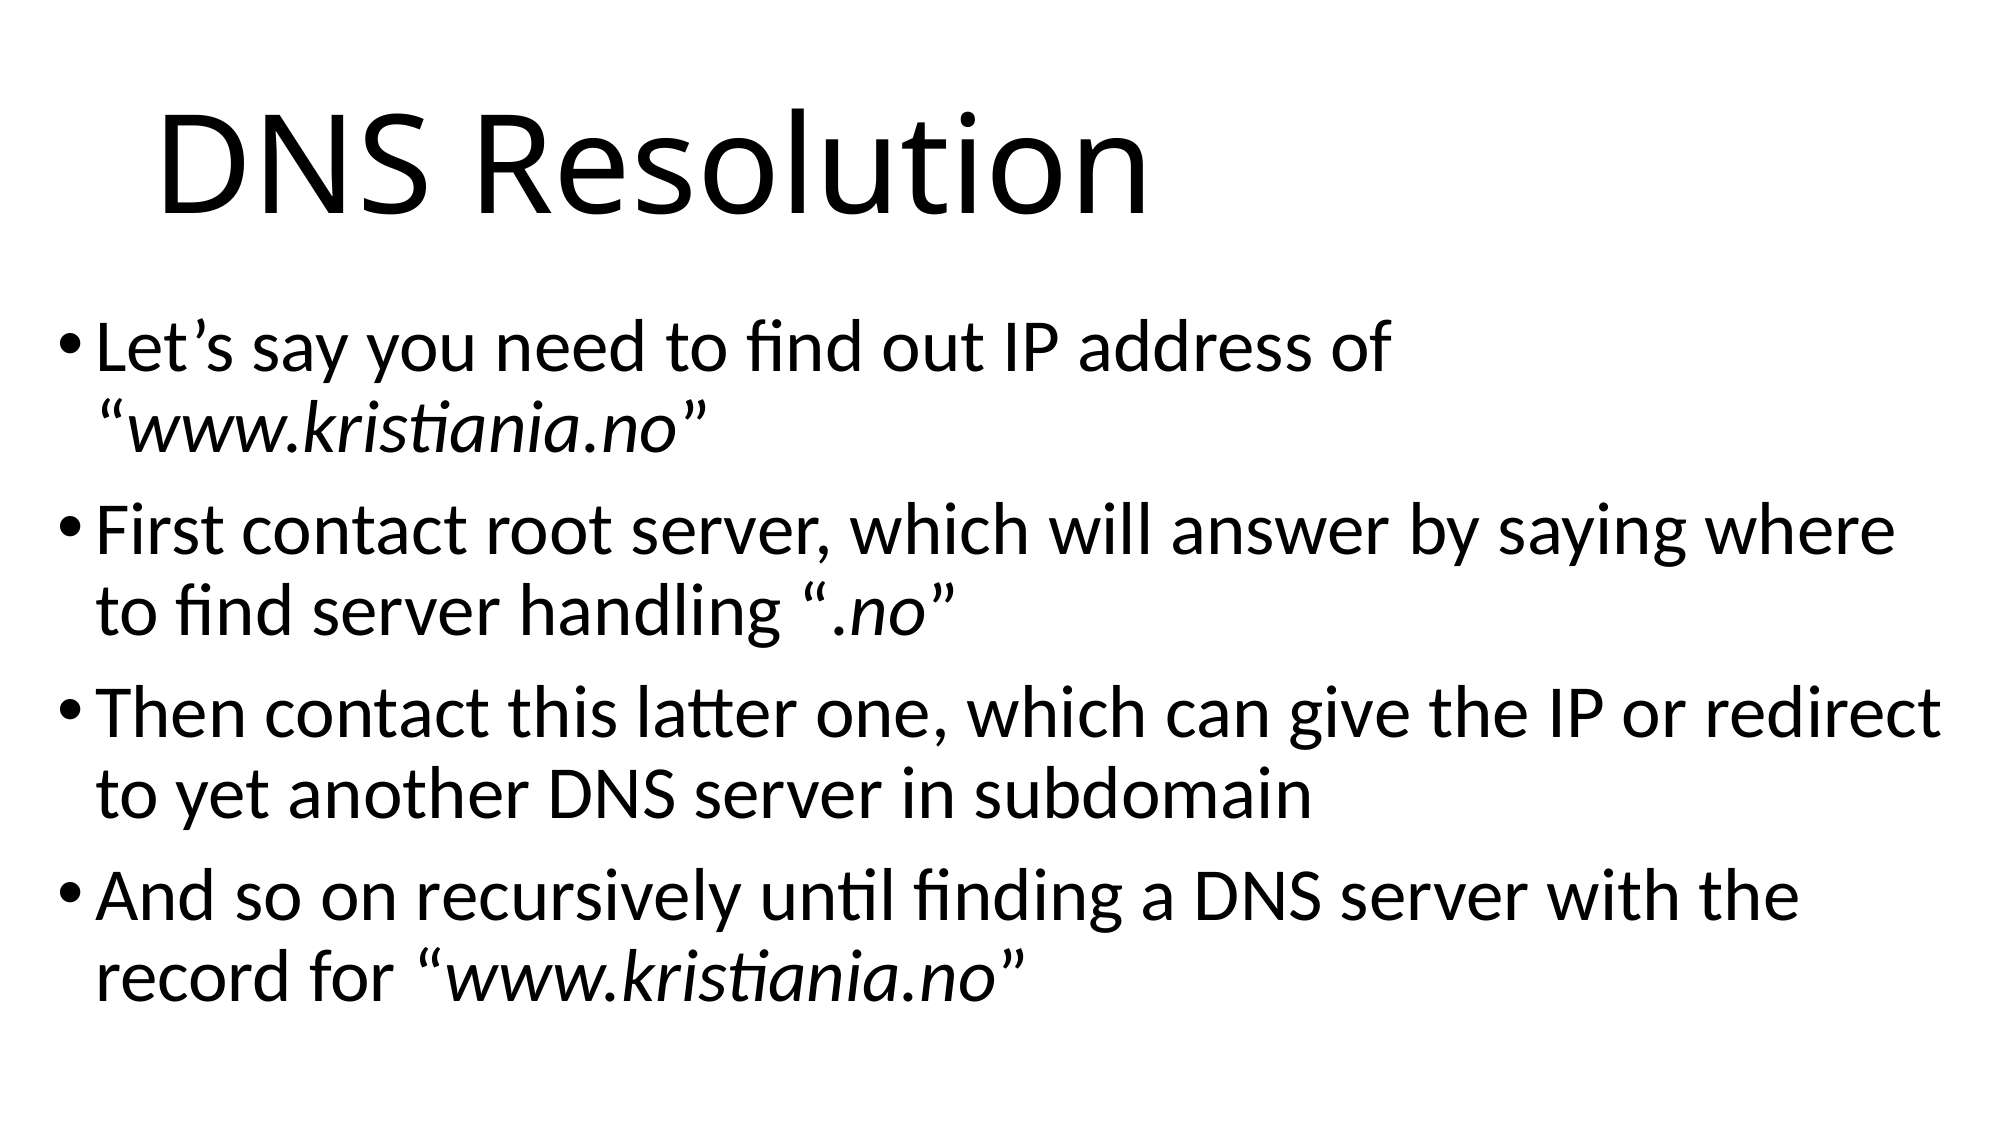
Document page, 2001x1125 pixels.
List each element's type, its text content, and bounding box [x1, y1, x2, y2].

title DNS Resolution [137, 59, 1863, 278]
list Let’s say you need to find out IP address of “www.kristiania.no” First contact root server, which will answer by saying where to find server handling “.no” Then contact this latter one, which can give the IP or redirect to yet another DNS server in subdomain And so on recursively until finding a DNS server with the record for “www.kristiania.no” [42, 299, 1965, 1091]
